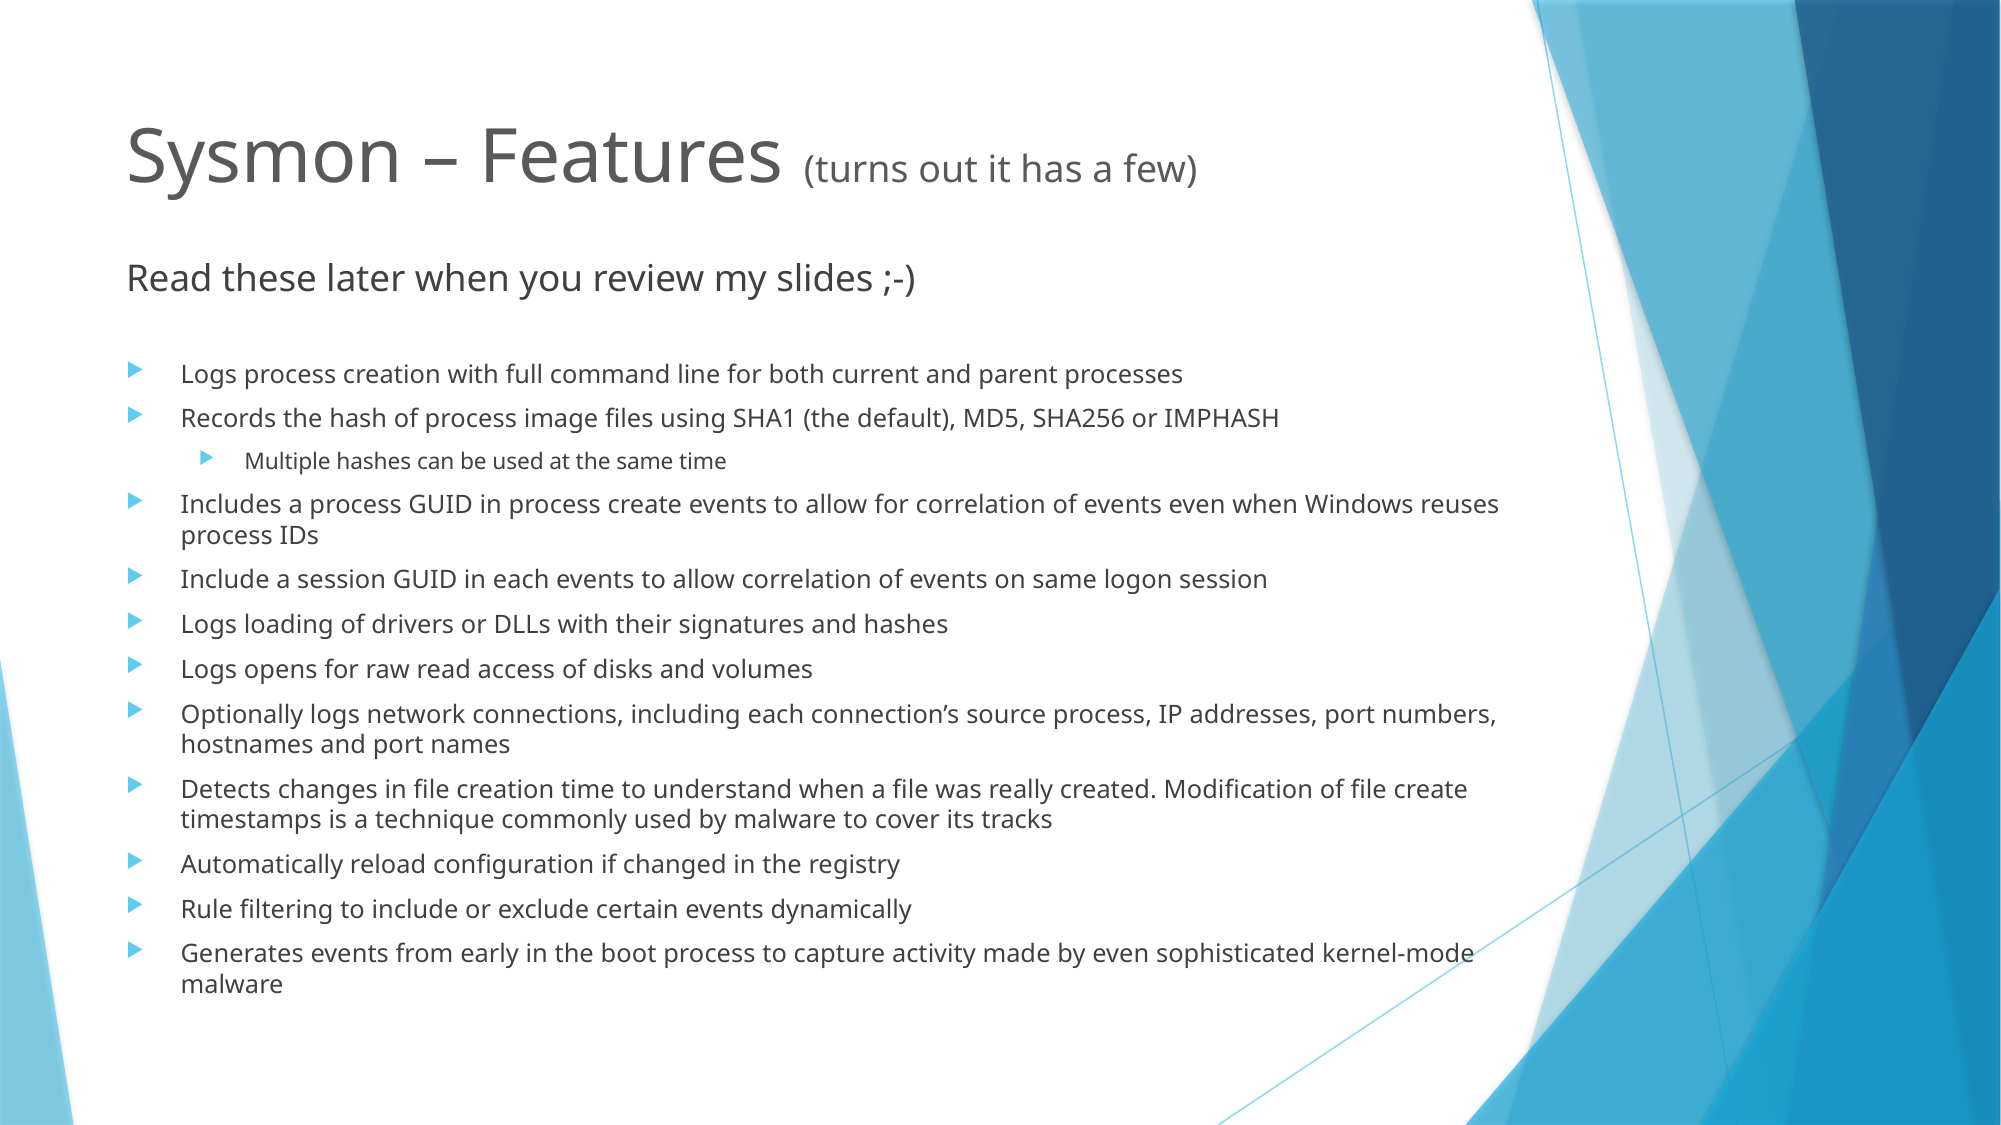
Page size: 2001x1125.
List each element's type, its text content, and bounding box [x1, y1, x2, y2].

list Read these later when you review my slides ;-) Logs process creation with full command line for both current and parent processes Records the hash of process image files using SHA1 (the default), MD5, SHA256 or IMPHASH Multiple hashes can be used at the same time Includes a process GUID in process create events to allow for correlation of events even when Windows reuses process IDs Include a session GUID in each events to allow correlation of events on same logon session Logs loading of drivers or DLLs with their signatures and hashes Logs opens for raw read access of disks and volumes Optionally logs network connections, including each connection’s source process, IP addresses, port numbers, hostnames and port names Detects changes in file creation time to understand when a file was really created. Modification of file create timestamps is a technique commonly used by malware to cover its tracks Automatically reload configuration if changed in the registry Rule filtering to include or exclude certain events dynamically Generates events from early in the boot process to capture activity made by even sophisticated kernel-mode malware [111, 247, 1563, 1011]
title Sysmon – Features (turns out it has a few) [111, 99, 1522, 247]
